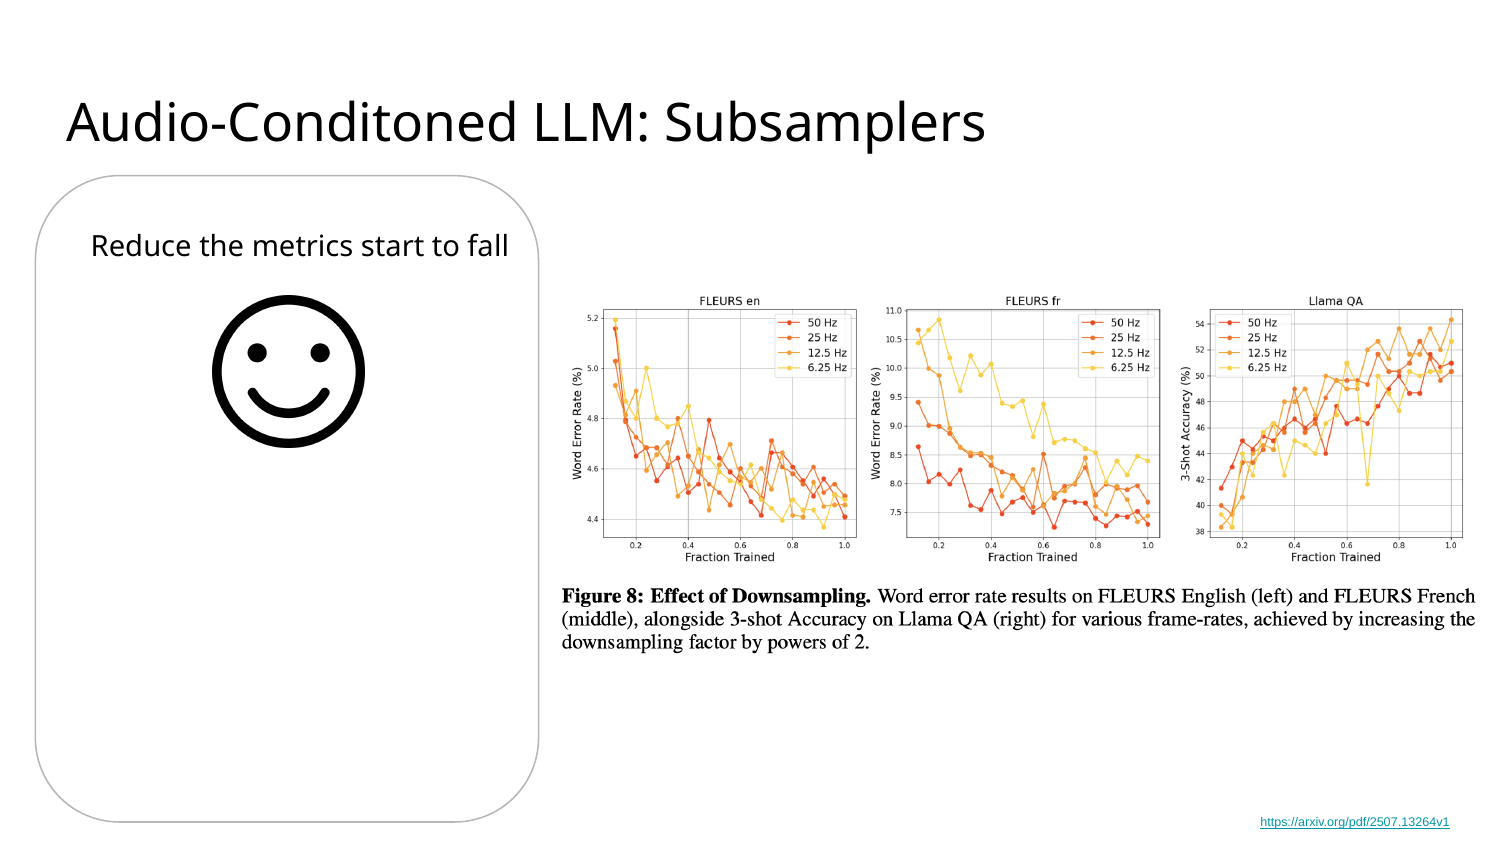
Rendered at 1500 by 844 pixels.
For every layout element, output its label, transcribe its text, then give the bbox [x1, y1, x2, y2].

picture [212, 295, 365, 448]
picture [542, 270, 1500, 690]
title Audio-Conditoned LLM: Subsamplers [51, 72, 1449, 167]
text_box https://arxiv.org/pdf/2507.13264v1 [1245, 800, 1476, 828]
text_box [35, 175, 525, 822]
text_box Reduce the metrics start to fall [75, 212, 539, 785]
